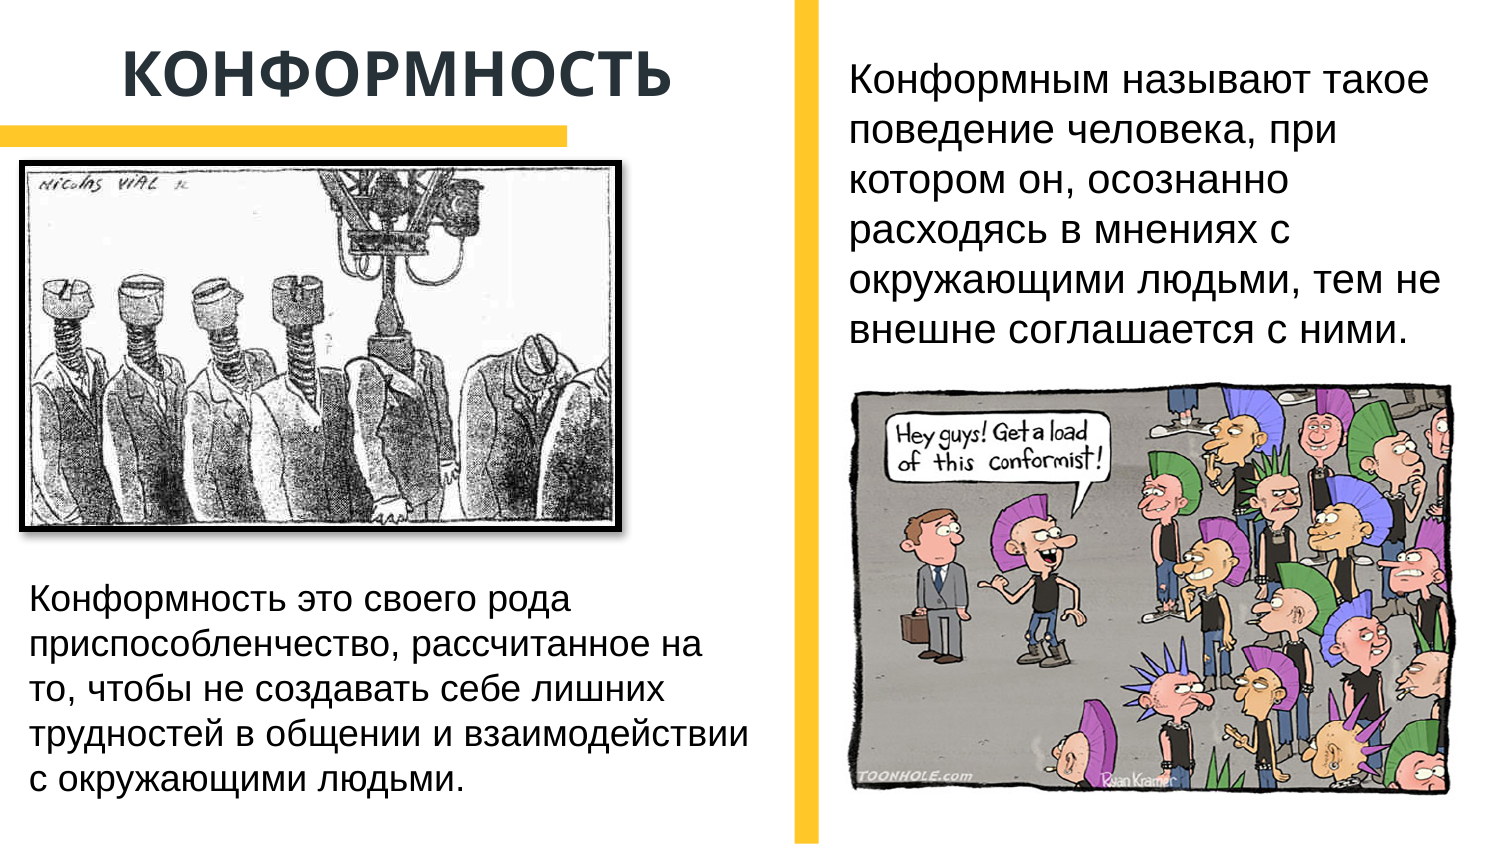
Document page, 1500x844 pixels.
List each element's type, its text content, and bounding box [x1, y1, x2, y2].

text_box Конформность это своего рода приспособленчество, рассчитанное на то, чтобы не создавать себе лишних трудностей в общении и взаимодействии с окружающими людьми. [14, 566, 774, 807]
picture [842, 375, 1460, 800]
title КОНФОРМНОСТЬ [105, 19, 697, 126]
picture [24, 165, 616, 527]
text_box [0, 125, 568, 147]
text_box [794, 0, 819, 844]
text_box Конформным называют такое поведение человека, при котором он, осознанно расходясь в мнениях с окружающими людьми, тем не внешне соглашается с ними. [833, 44, 1500, 359]
